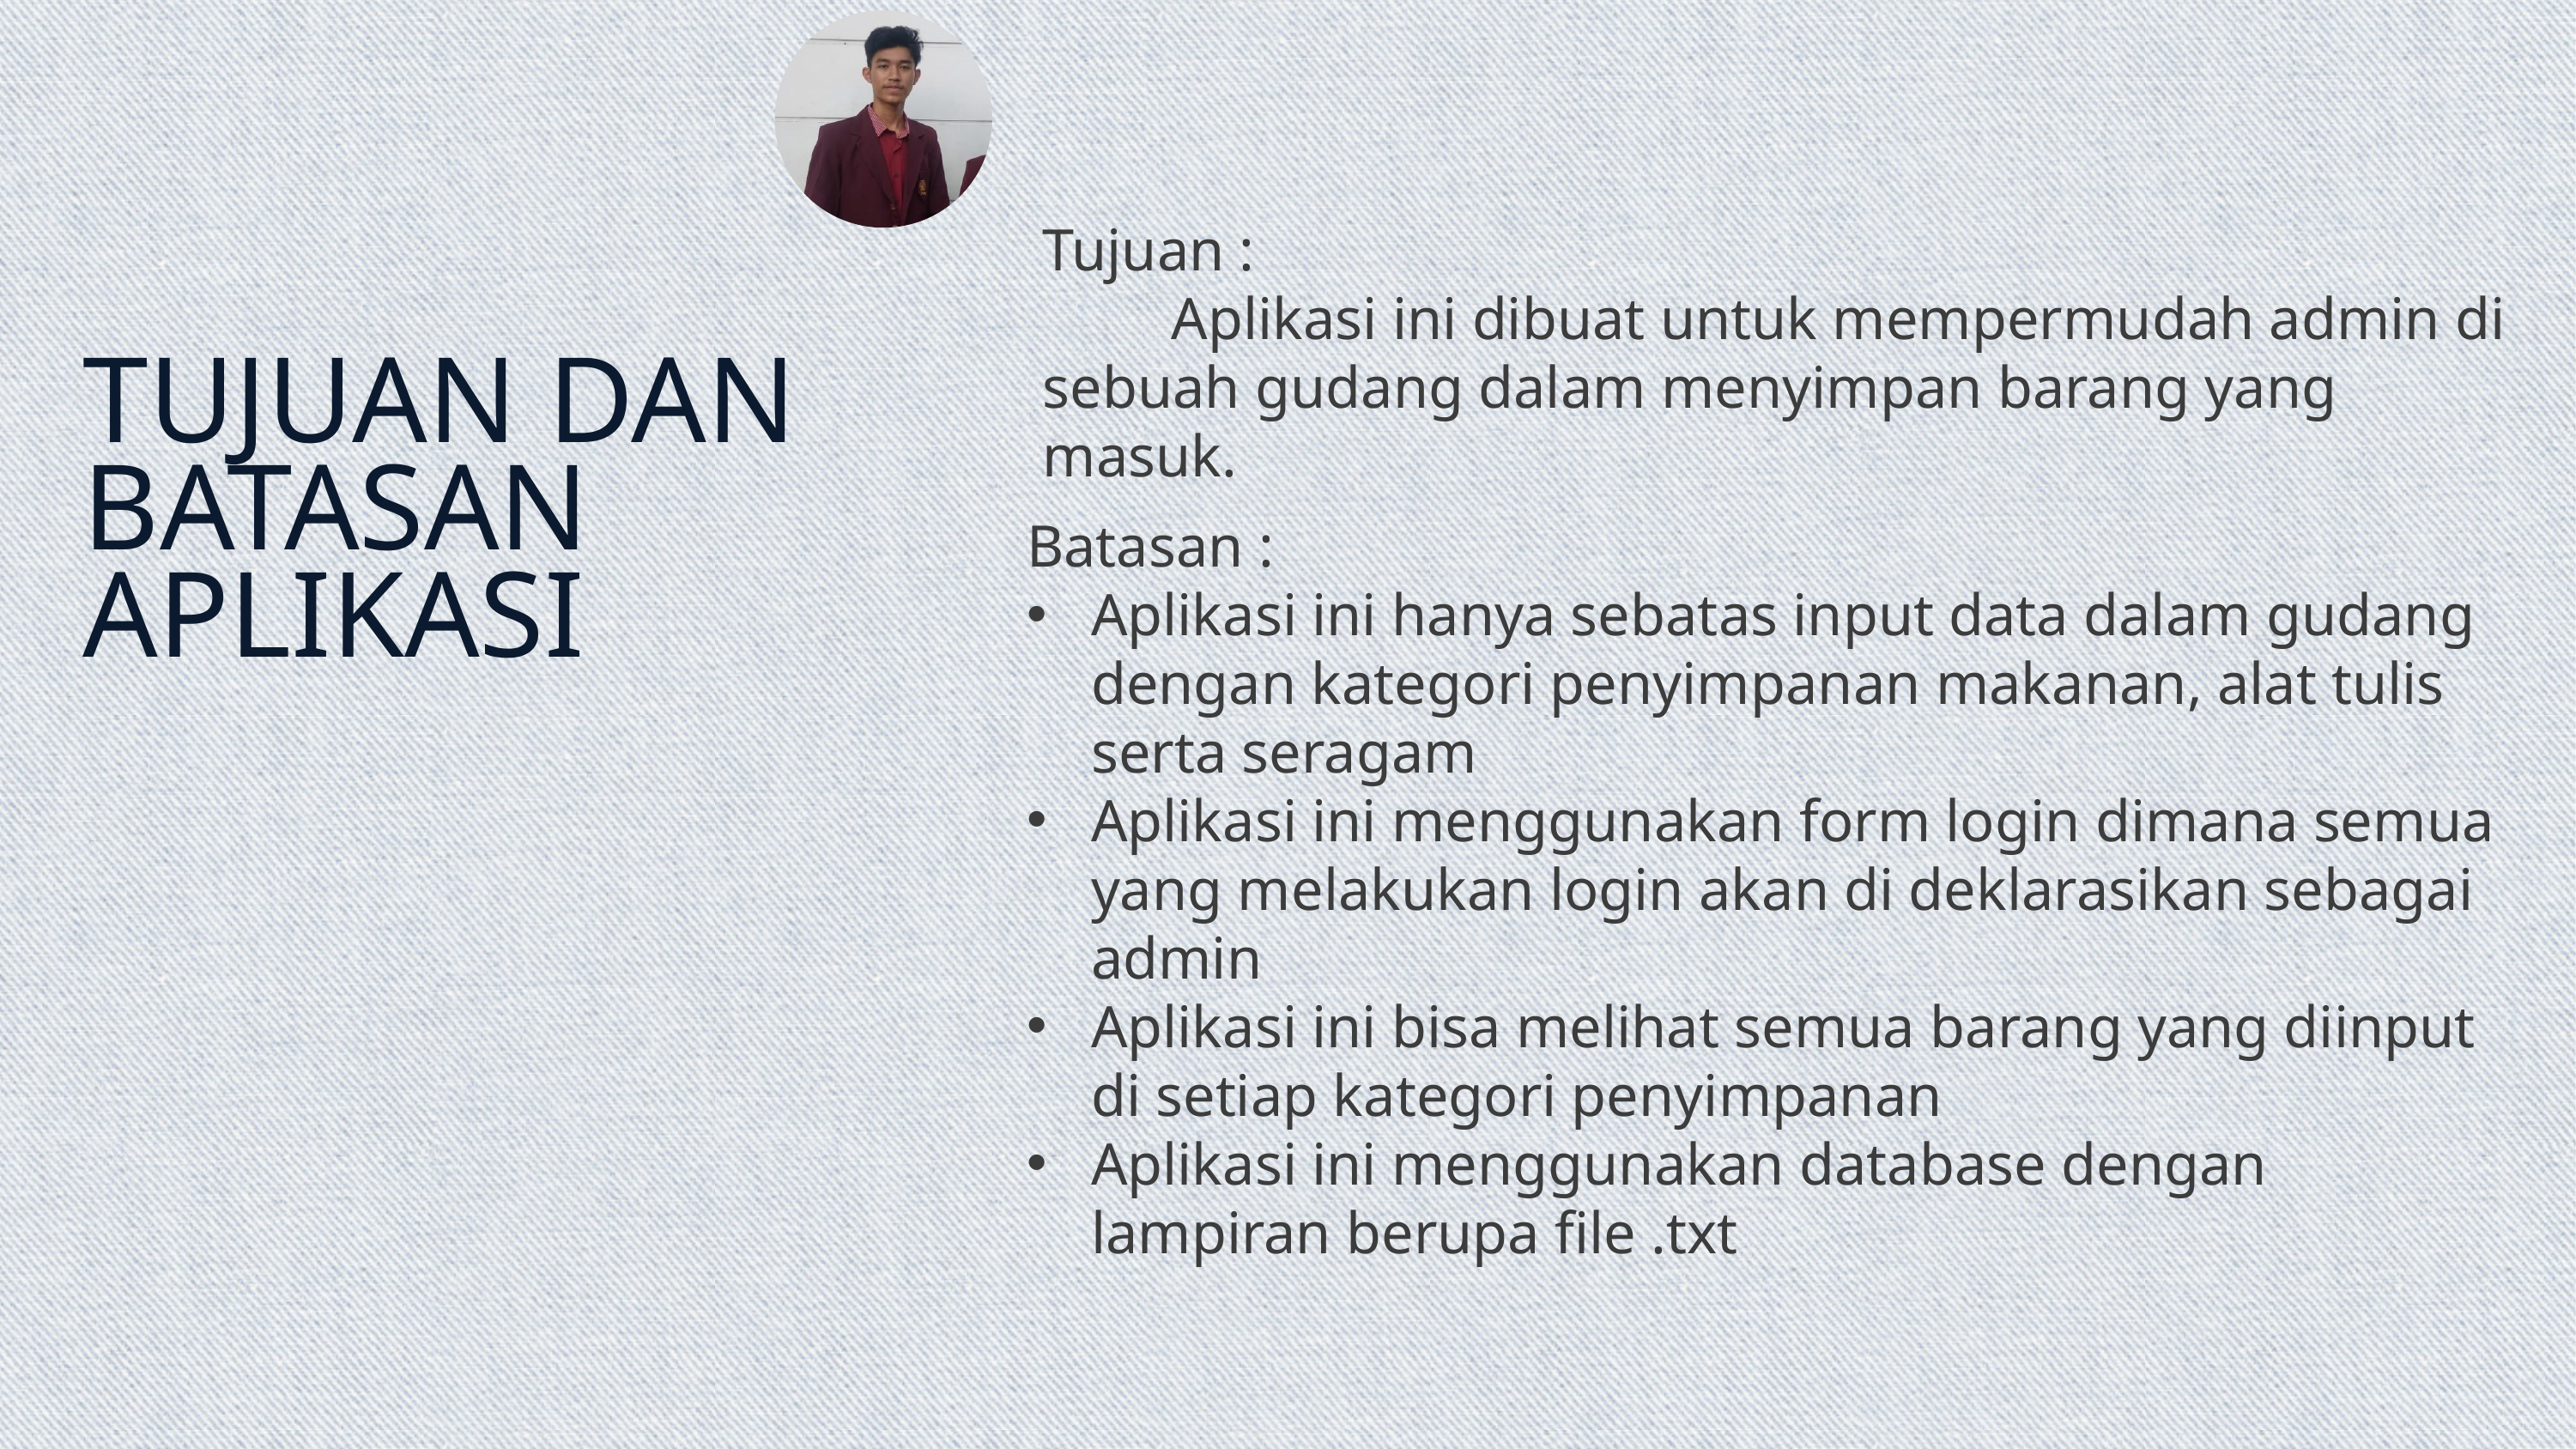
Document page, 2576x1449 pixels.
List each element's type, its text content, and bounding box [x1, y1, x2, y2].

text_box [955, 414, 2528, 496]
text_box Batasan : Aplikasi ini hanya sebatas input data dalam gudang dengan kategori penyimpanan makanan, alat tulis serta seragam Aplikasi ini menggunakan form login dimana semua yang melakukan login akan di deklarasikan sebagai admin Aplikasi ini bisa melihat semua barang yang diinput di setiap kategori penyimpanan Aplikasi ini menggunakan database dengan lampiran berupa file .txt [1014, 503, 2528, 1271]
list TUJUAN DAN BATASAN APLIKASI [70, 352, 972, 598]
picture [0, 0, 2576, 1449]
text_box Tujuan : Aplikasi ini dibuat untuk mempermudah admin di sebuah gudang dalam menyimpan barang yang masuk. [1029, 207, 2544, 495]
